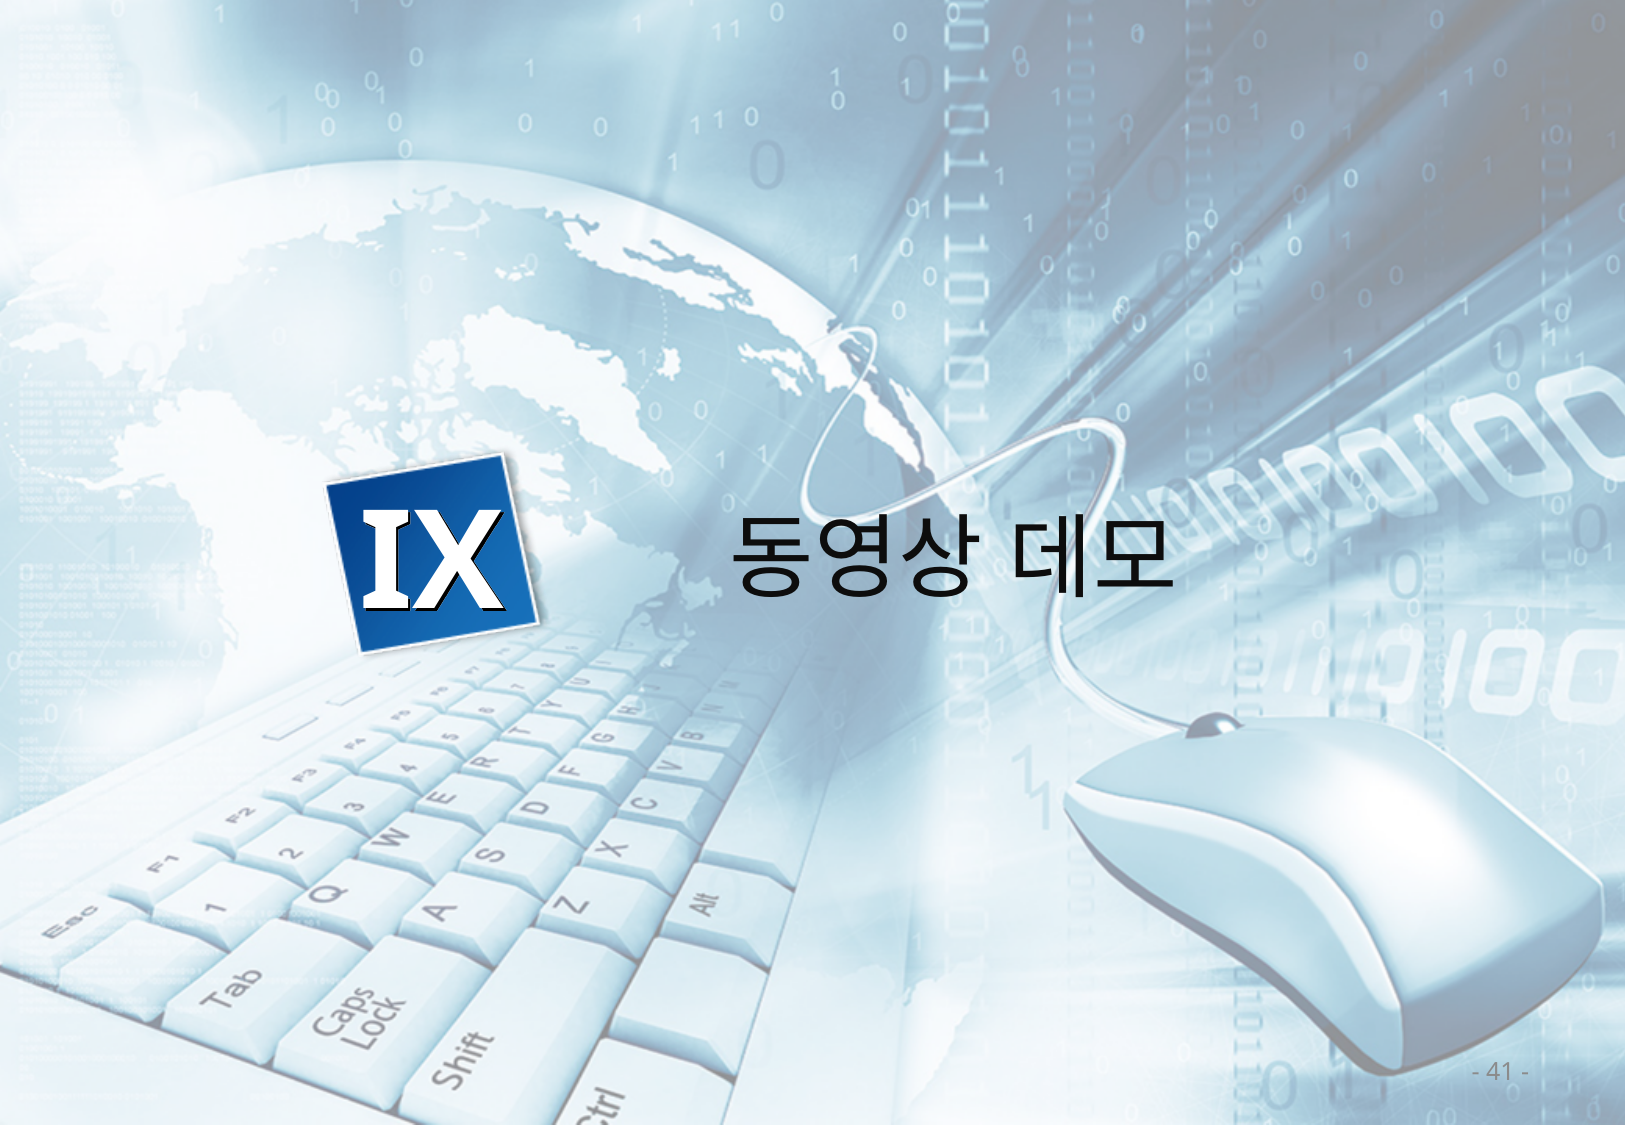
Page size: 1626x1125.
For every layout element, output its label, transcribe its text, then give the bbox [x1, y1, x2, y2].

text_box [322, 451, 1302, 657]
table_cell [0, 0, 1625, 1125]
slide_number - 41 - [1178, 1042, 1545, 1103]
